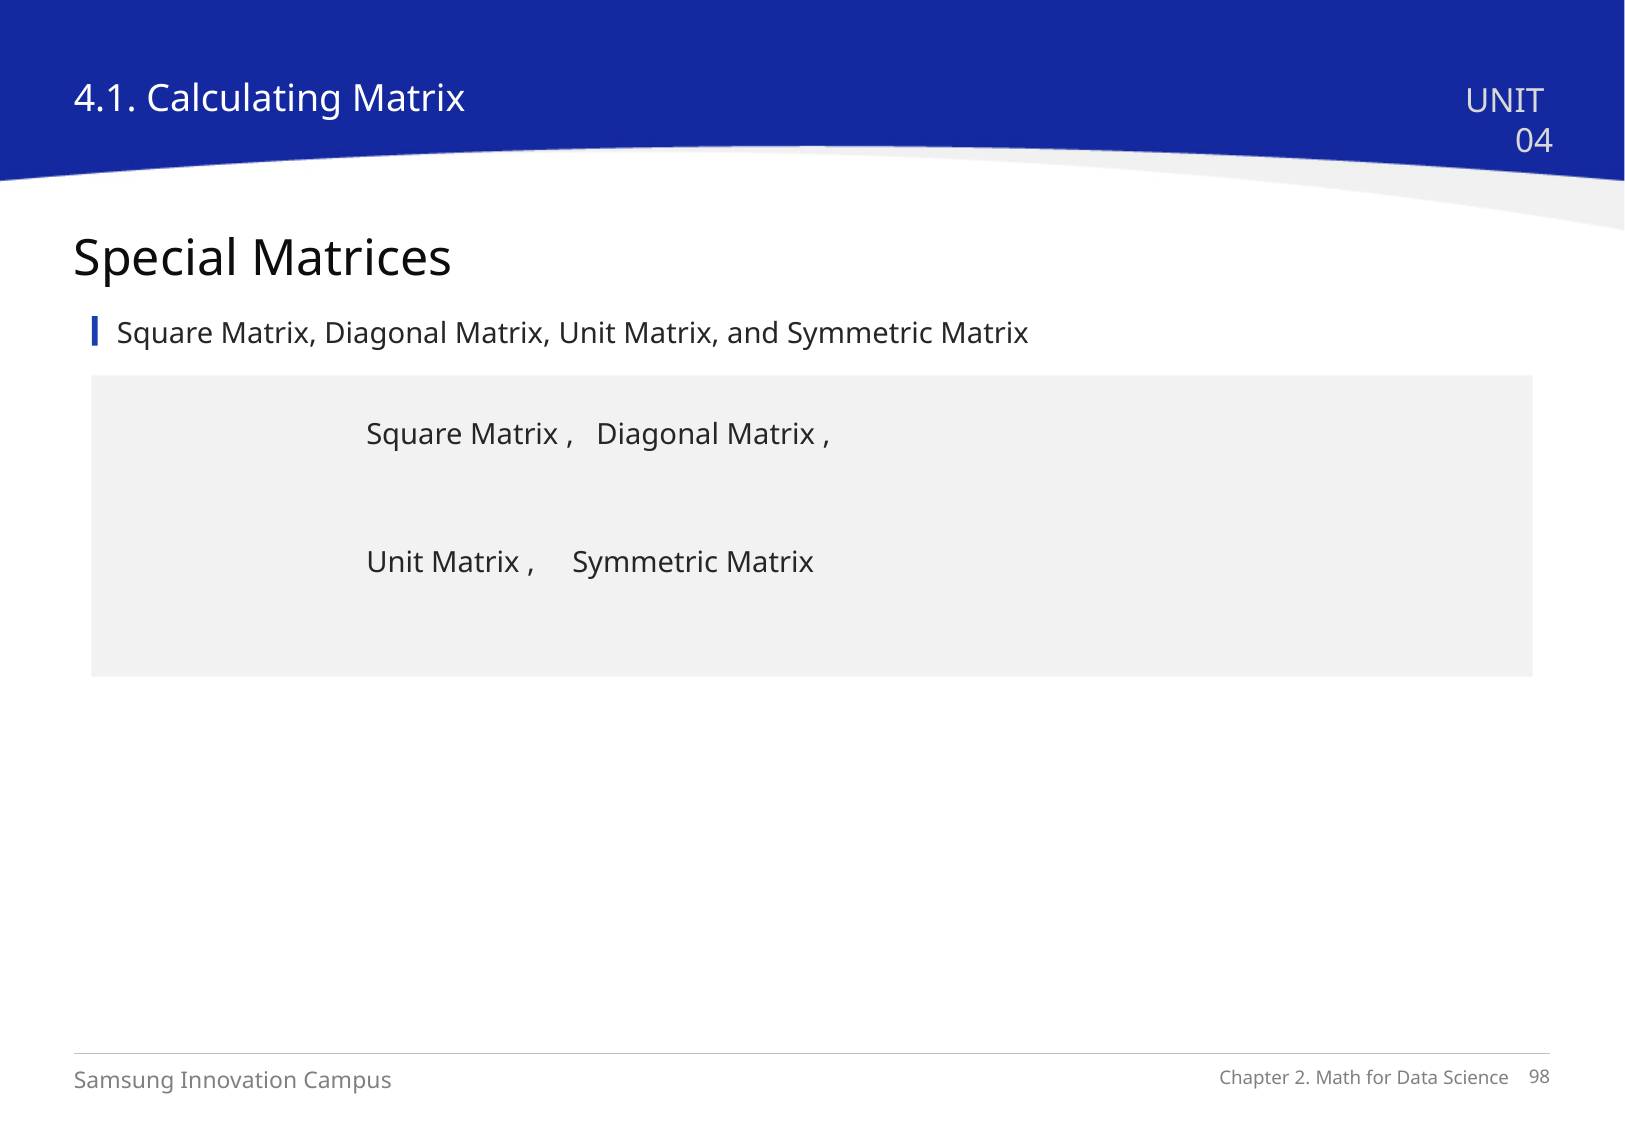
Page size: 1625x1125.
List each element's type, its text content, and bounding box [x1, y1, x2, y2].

picture [0, 0, 1625, 1125]
text_box Special Matrices [73, 224, 1552, 287]
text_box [73, 73, 1554, 120]
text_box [351, 408, 1356, 645]
text_box [90, 374, 1534, 678]
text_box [91, 314, 1533, 350]
